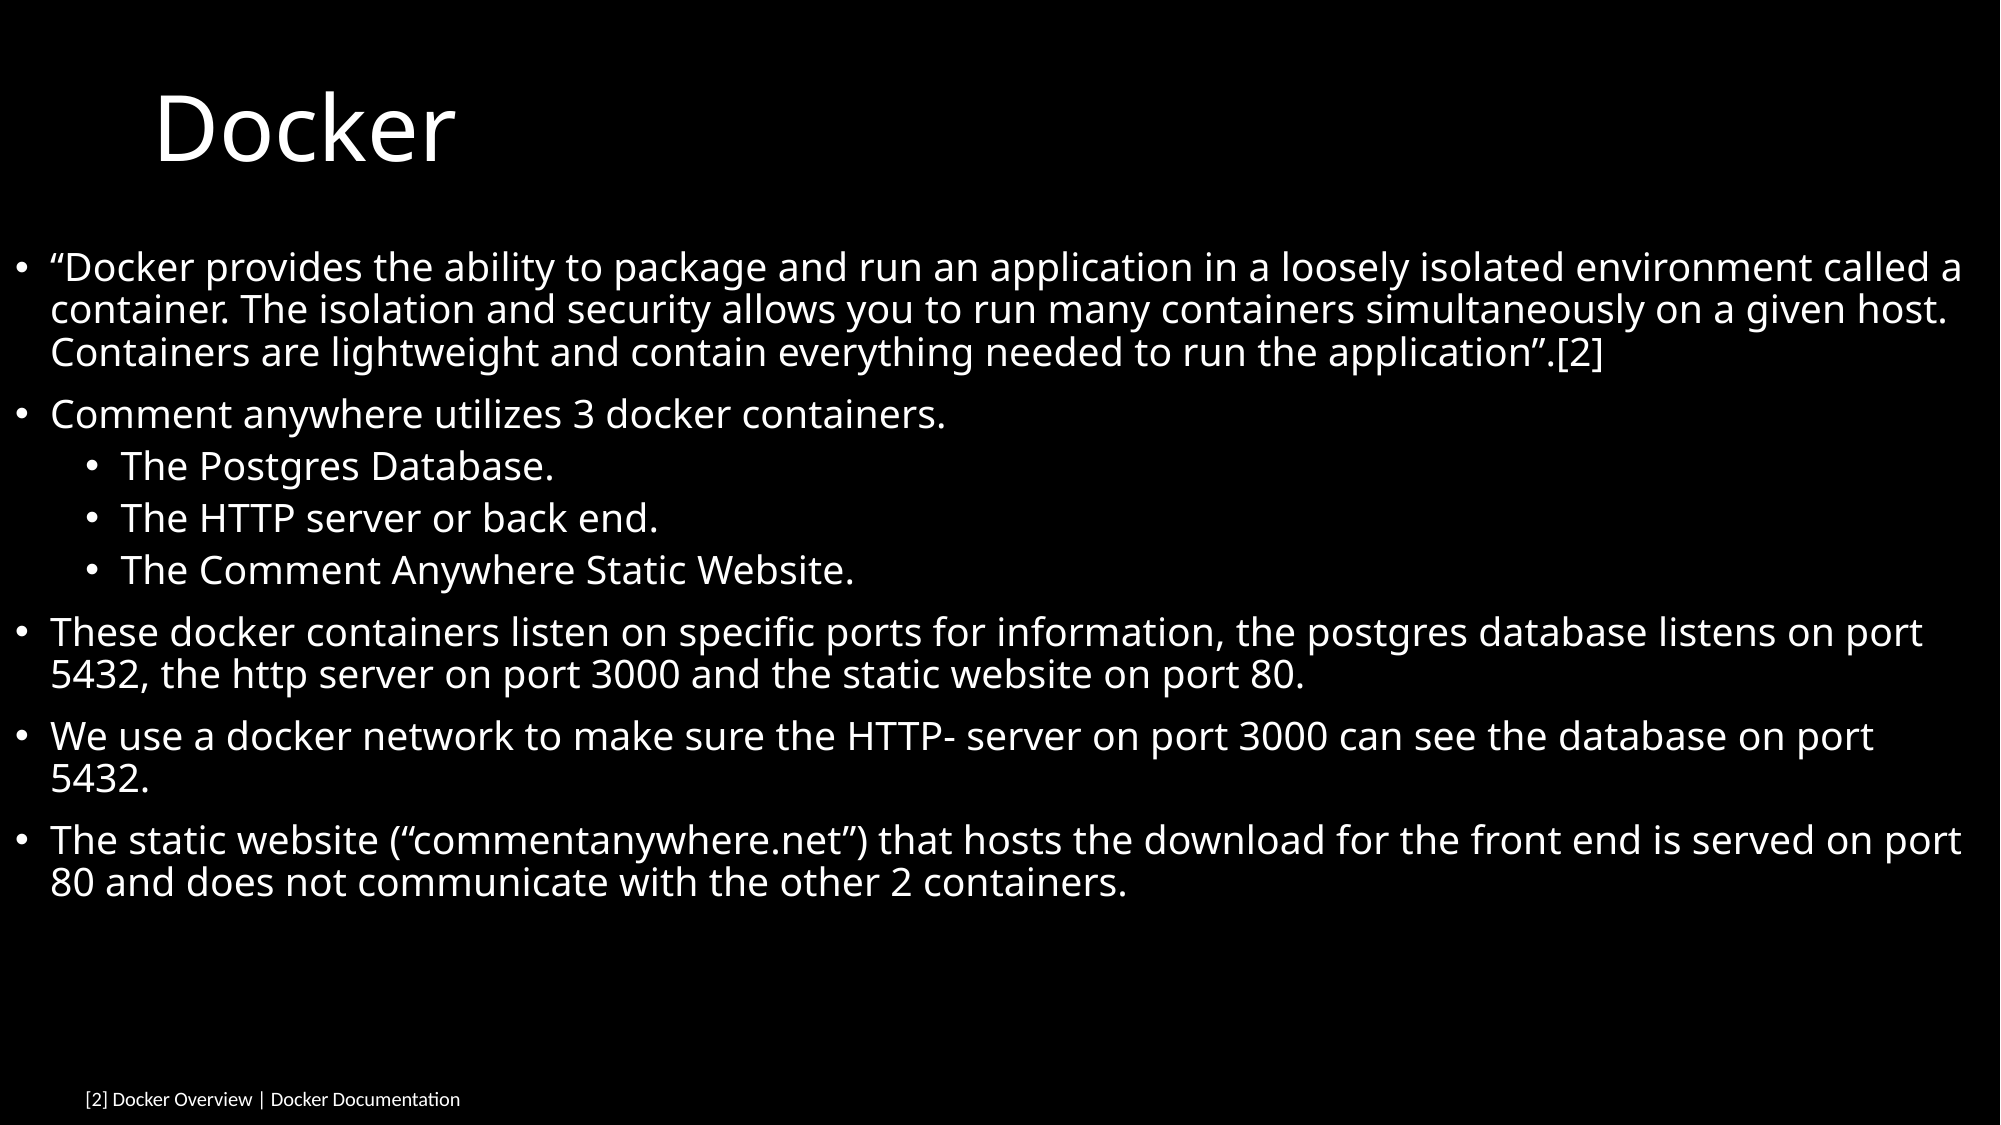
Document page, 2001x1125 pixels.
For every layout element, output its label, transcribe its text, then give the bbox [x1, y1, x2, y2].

list “Docker provides the ability to package and run an application in a loosely isolated environment called a container. The isolation and security allows you to run many containers simultaneously on a given host. Containers are lightweight and contain everything needed to run the application”.[2] Comment anywhere utilizes 3 docker containers. The Postgres Database. The HTTP server or back end. The Comment Anywhere Static Website. These docker containers listen on specific ports for information, the postgres database listens on port 5432, the http server on port 3000 and the static website on port 80. We use a docker network to make sure the HTTP- server on port 3000 can see the database on port 5432. The static website (“commentanywhere.net”) that hosts the download for the front end is served on port 80 and does not communicate with the other 2 containers. [2] Docker Overview | Docker Documentation [0, 240, 2000, 1125]
title Docker [137, 59, 1863, 203]
